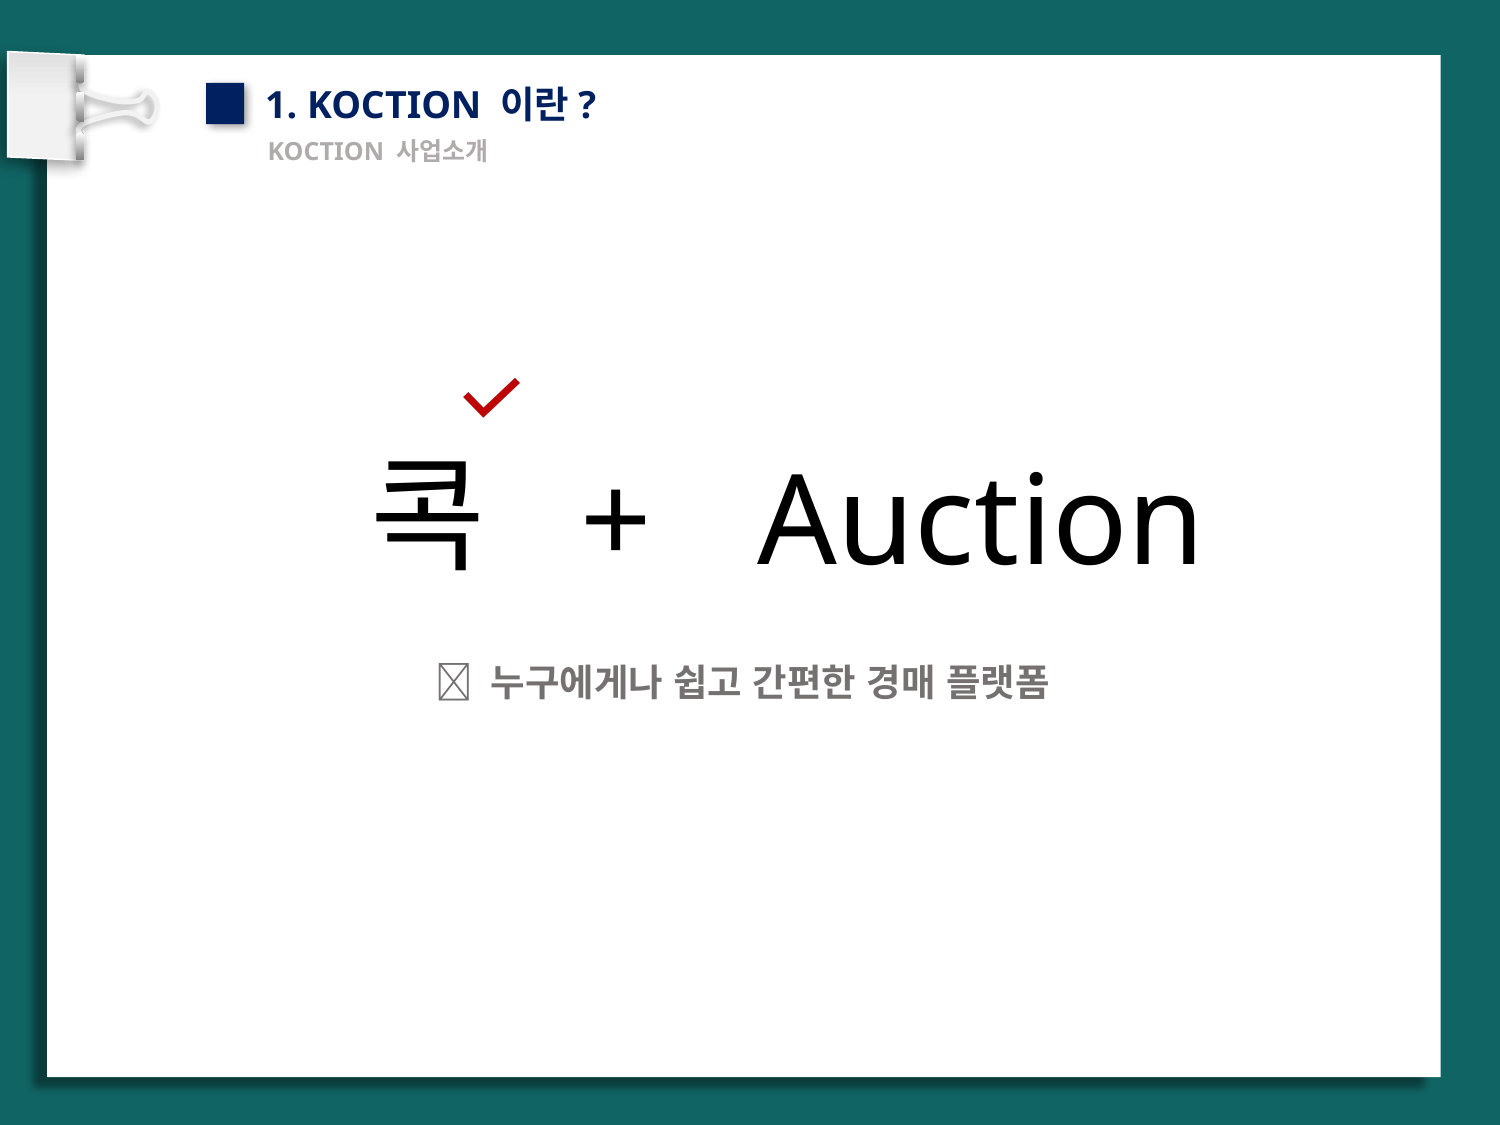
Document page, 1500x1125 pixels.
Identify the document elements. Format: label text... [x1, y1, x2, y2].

text_box [205, 82, 245, 125]
text_box 1. KOCTION 이란? [249, 69, 640, 137]
text_box KOCTION 사업소개 [252, 137, 541, 169]
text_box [13, 37, 144, 196]
text_box Auction [742, 357, 1242, 598]
text_box  누구에게나 쉽고 간편한 경매 플랫폼 [334, 664, 1151, 700]
text_box + [565, 357, 719, 598]
picture [462, 368, 521, 427]
text_box 콕 [355, 354, 509, 595]
text_box [46, 54, 1442, 1078]
